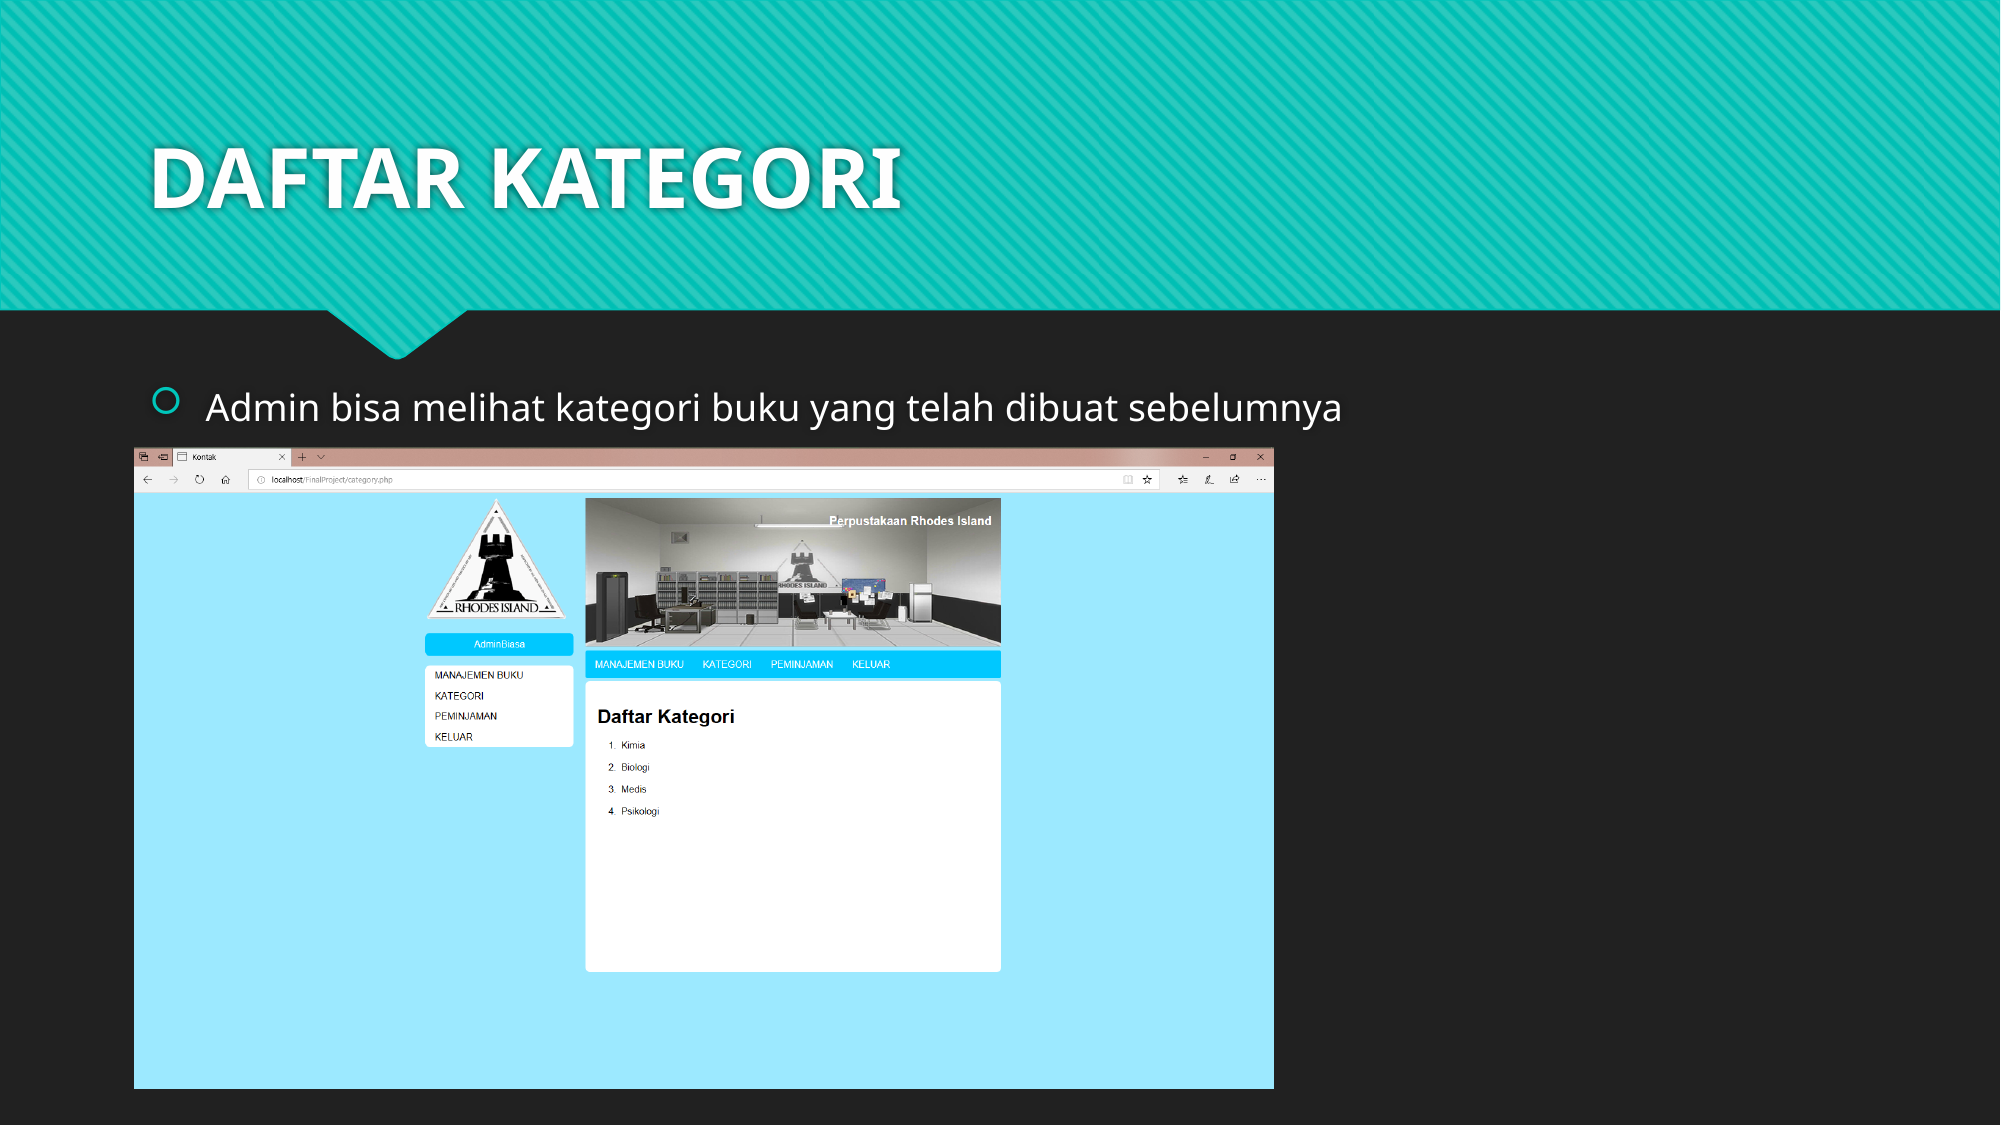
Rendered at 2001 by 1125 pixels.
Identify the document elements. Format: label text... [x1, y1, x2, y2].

picture [133, 447, 1275, 1089]
list Admin bisa melihat kategori buku yang telah dibuat sebelumnya [134, 364, 1866, 448]
title DAFTAR KATEGORI [132, 73, 1868, 233]
